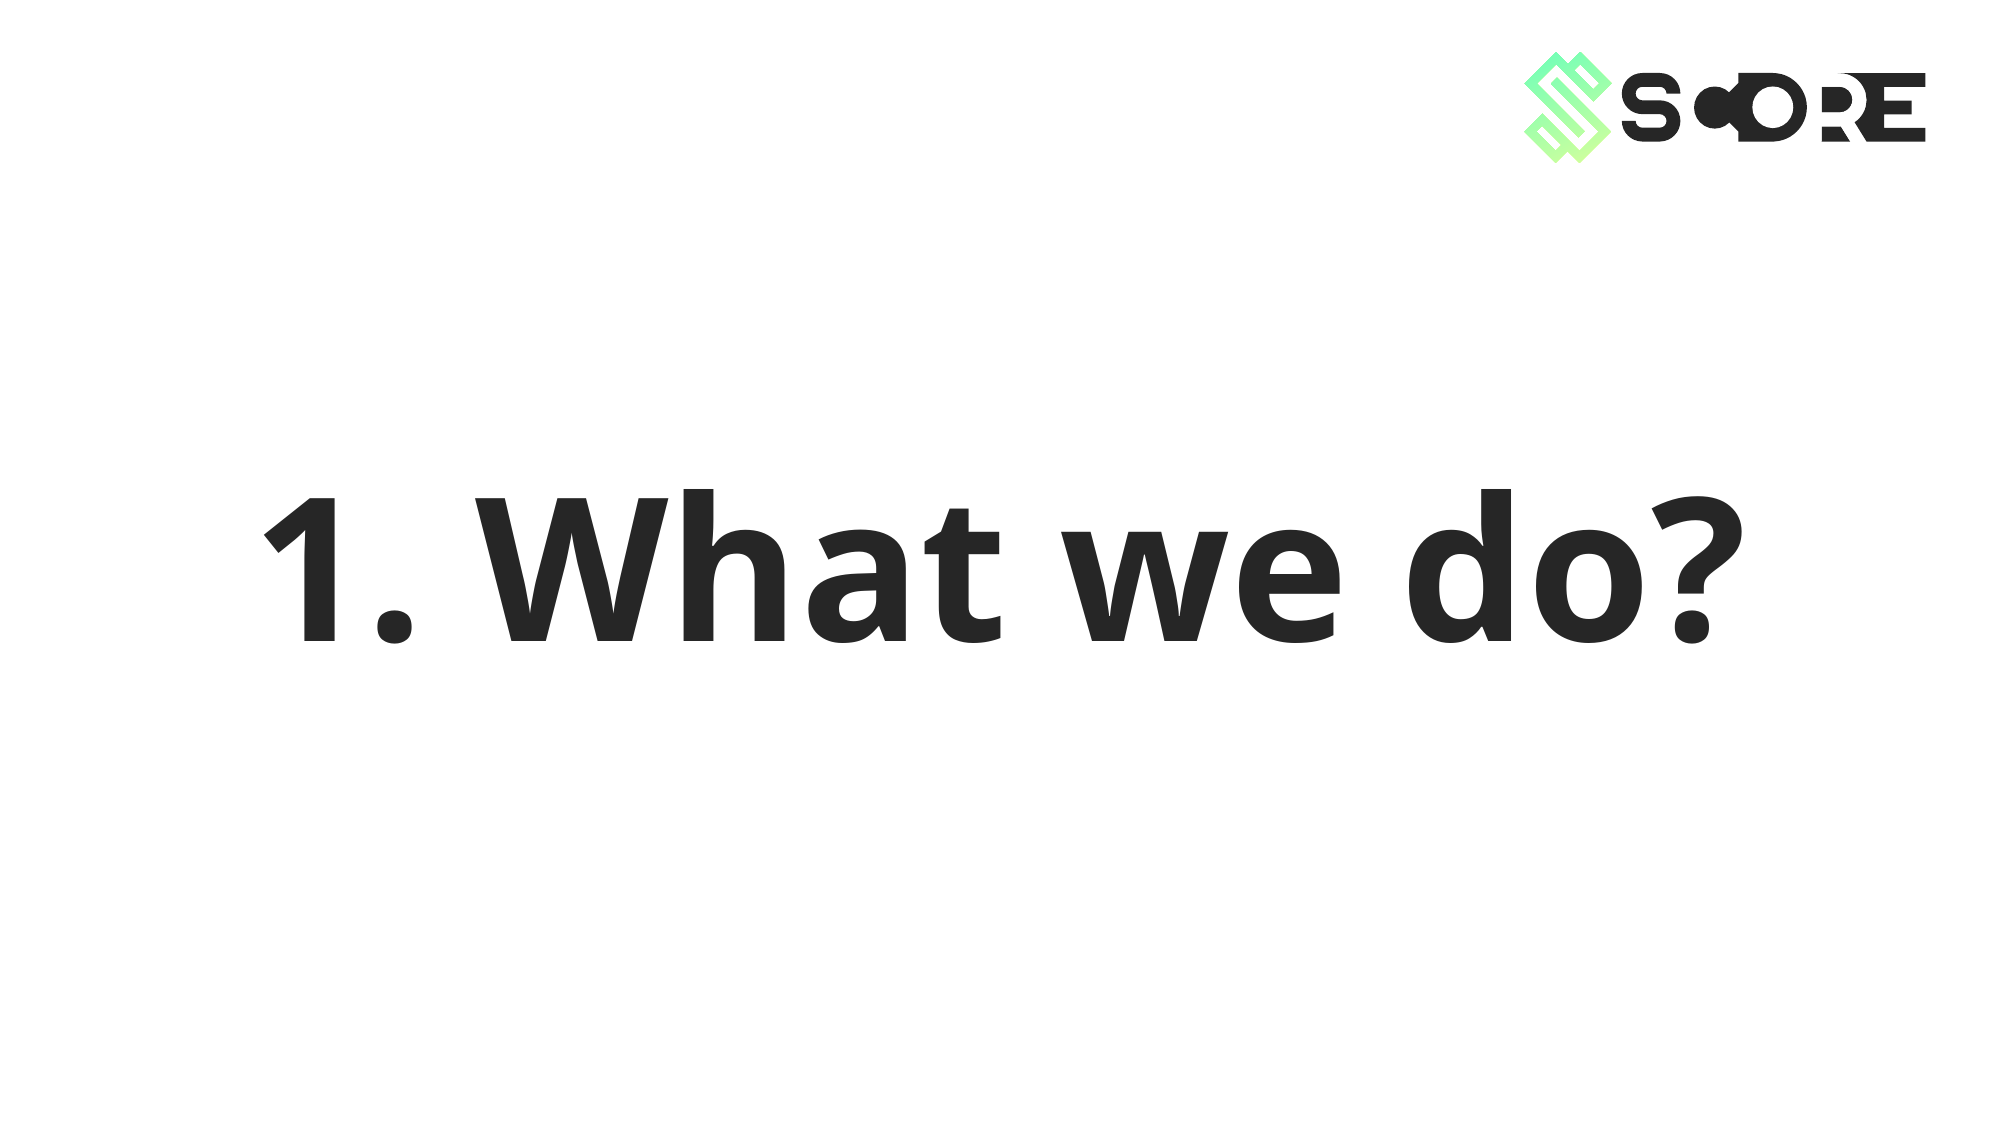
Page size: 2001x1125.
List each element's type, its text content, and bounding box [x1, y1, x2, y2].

text_box 1. What we do? [237, 433, 1763, 689]
text_box [1751, 85, 1795, 130]
text_box [1806, 71, 1865, 143]
text_box [1693, 85, 1737, 130]
text_box [1837, 72, 1927, 143]
text_box [1729, 71, 1806, 143]
text_box [1823, 88, 1851, 111]
text_box [1522, 76, 1613, 165]
text_box [1523, 50, 1613, 139]
text_box [1823, 128, 1849, 143]
text_box [1620, 71, 1682, 143]
